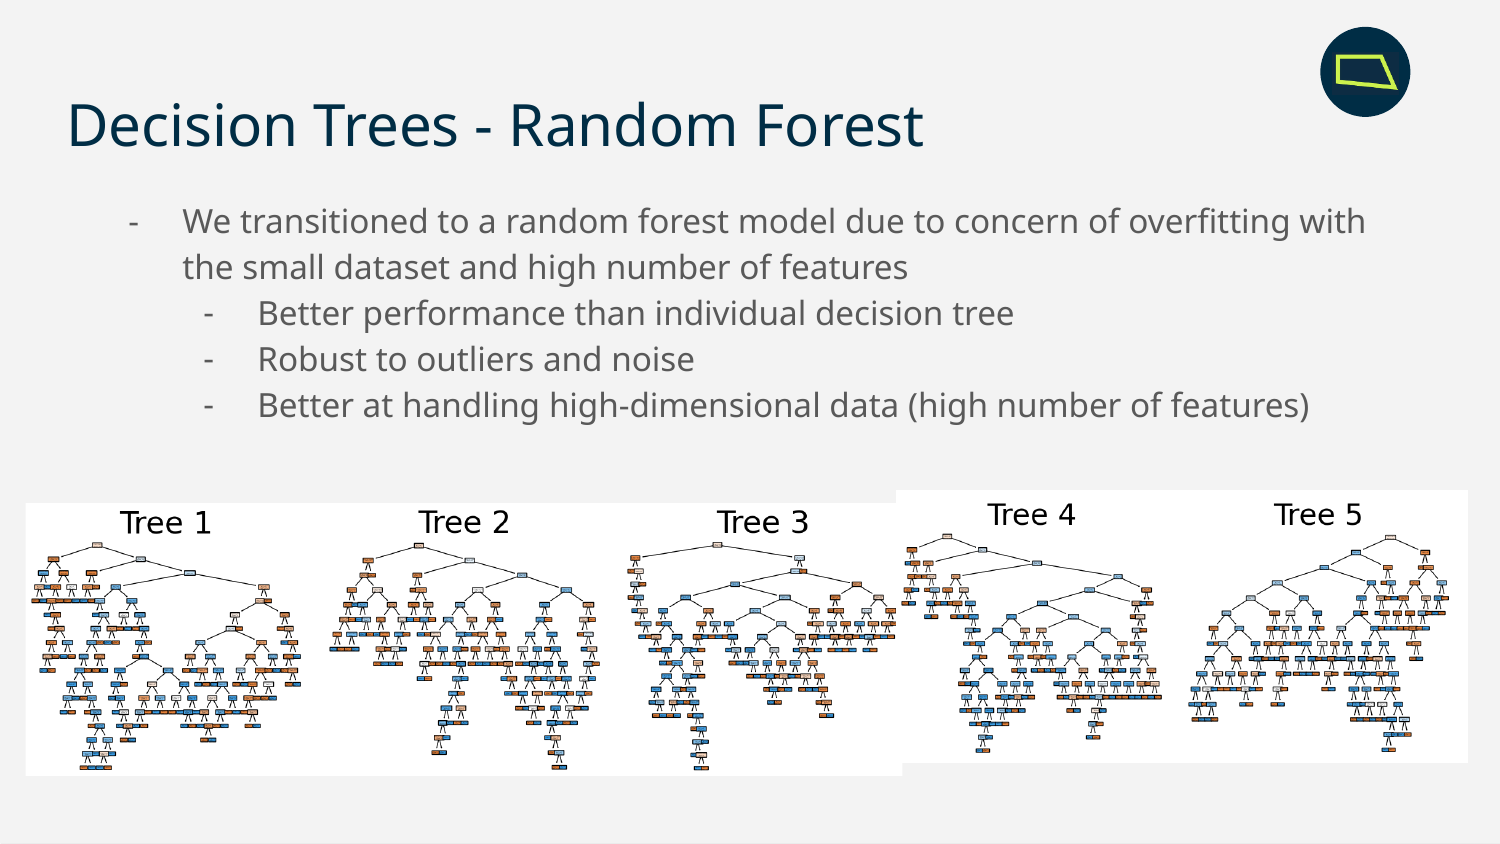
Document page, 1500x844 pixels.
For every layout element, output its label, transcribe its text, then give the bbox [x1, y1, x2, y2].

text_box We transitioned to a random forest model due to concern of overfitting with the small dataset and high number of features Better performance than individual decision tree Robust to outliers and noise Better at handling high-dimensional data (high number of features) [92, 179, 1391, 485]
picture [25, 490, 1469, 776]
text_box Decision Trees - Random Forest [51, 72, 1449, 167]
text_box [1320, 26, 1411, 118]
text_box [0, 0, 1500, 844]
